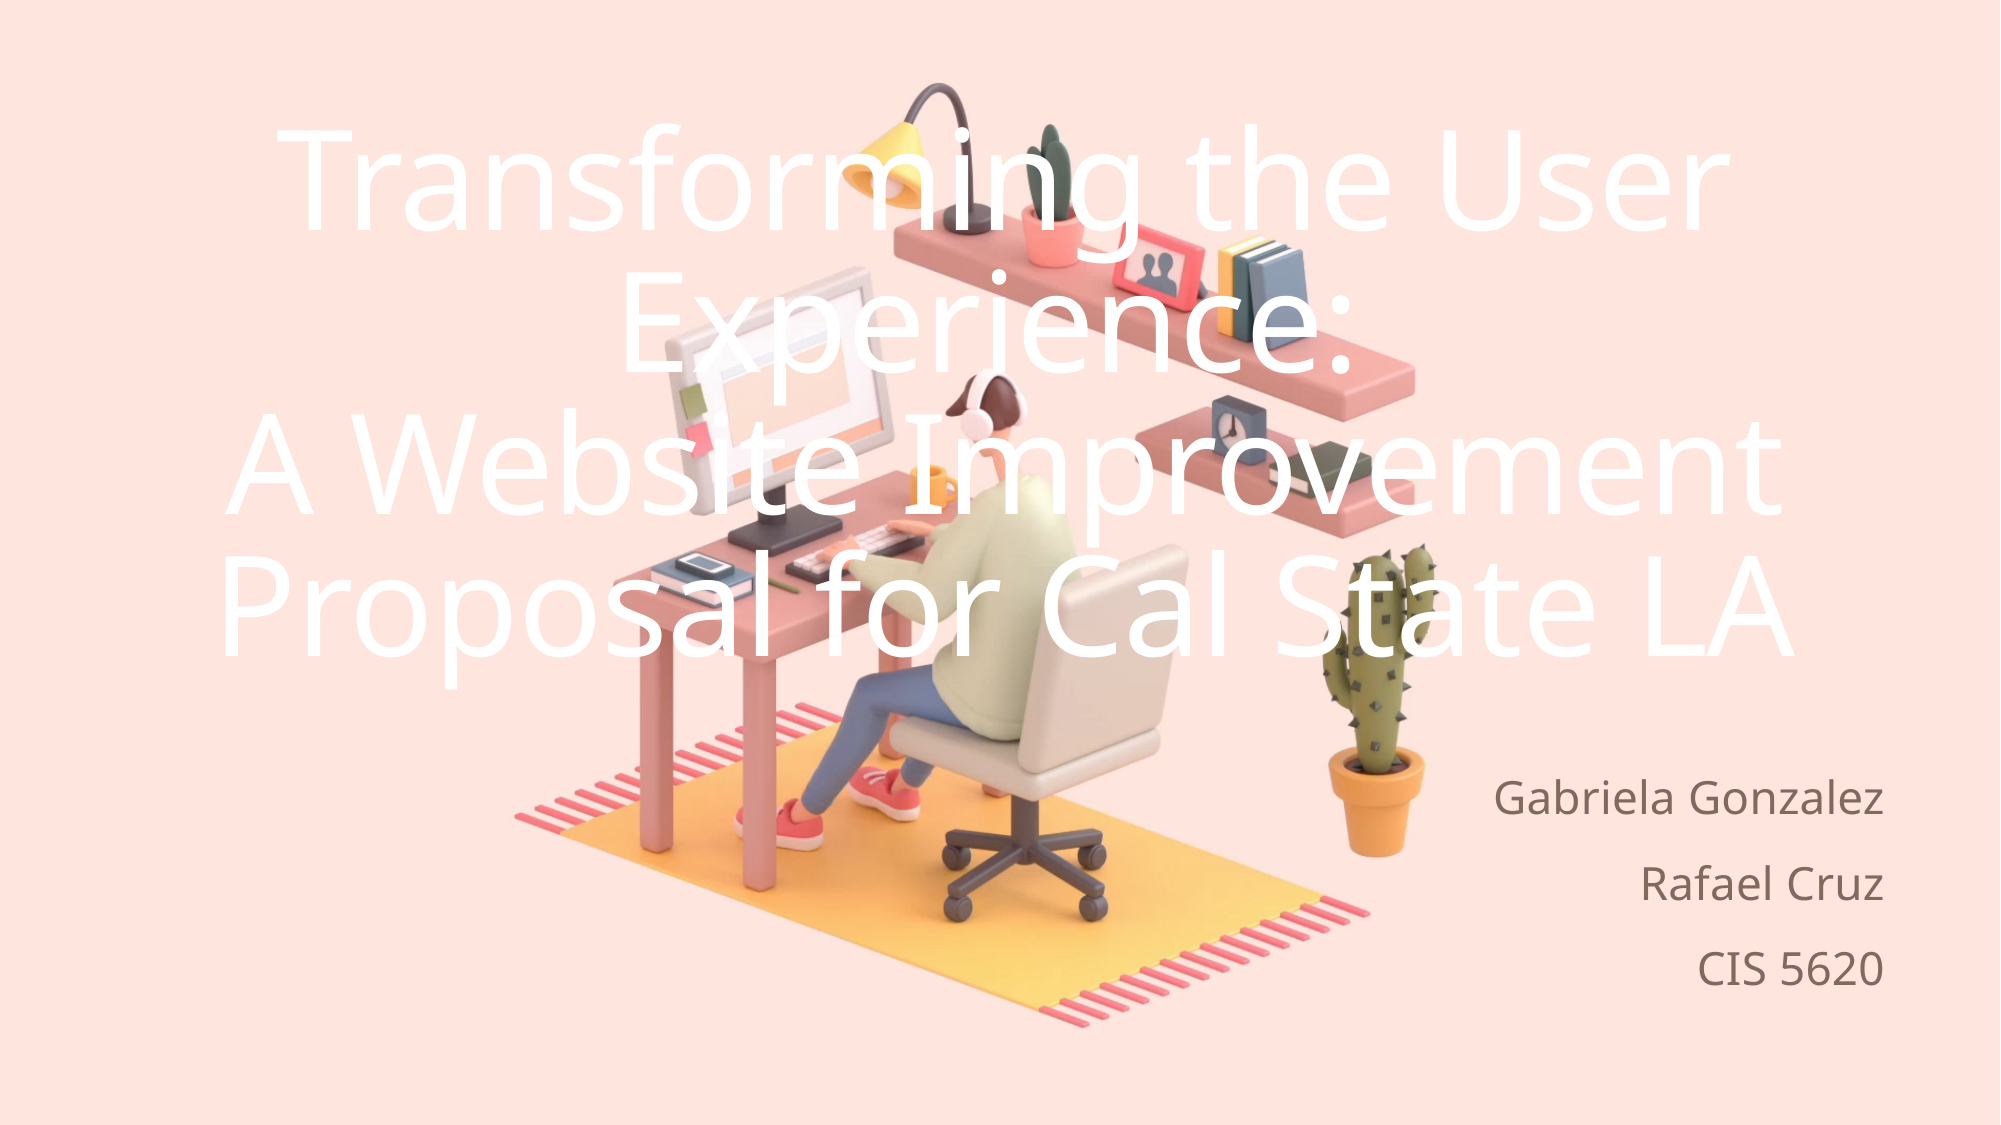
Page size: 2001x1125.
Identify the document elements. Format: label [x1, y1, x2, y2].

text_box [0, 0, 2000, 1125]
